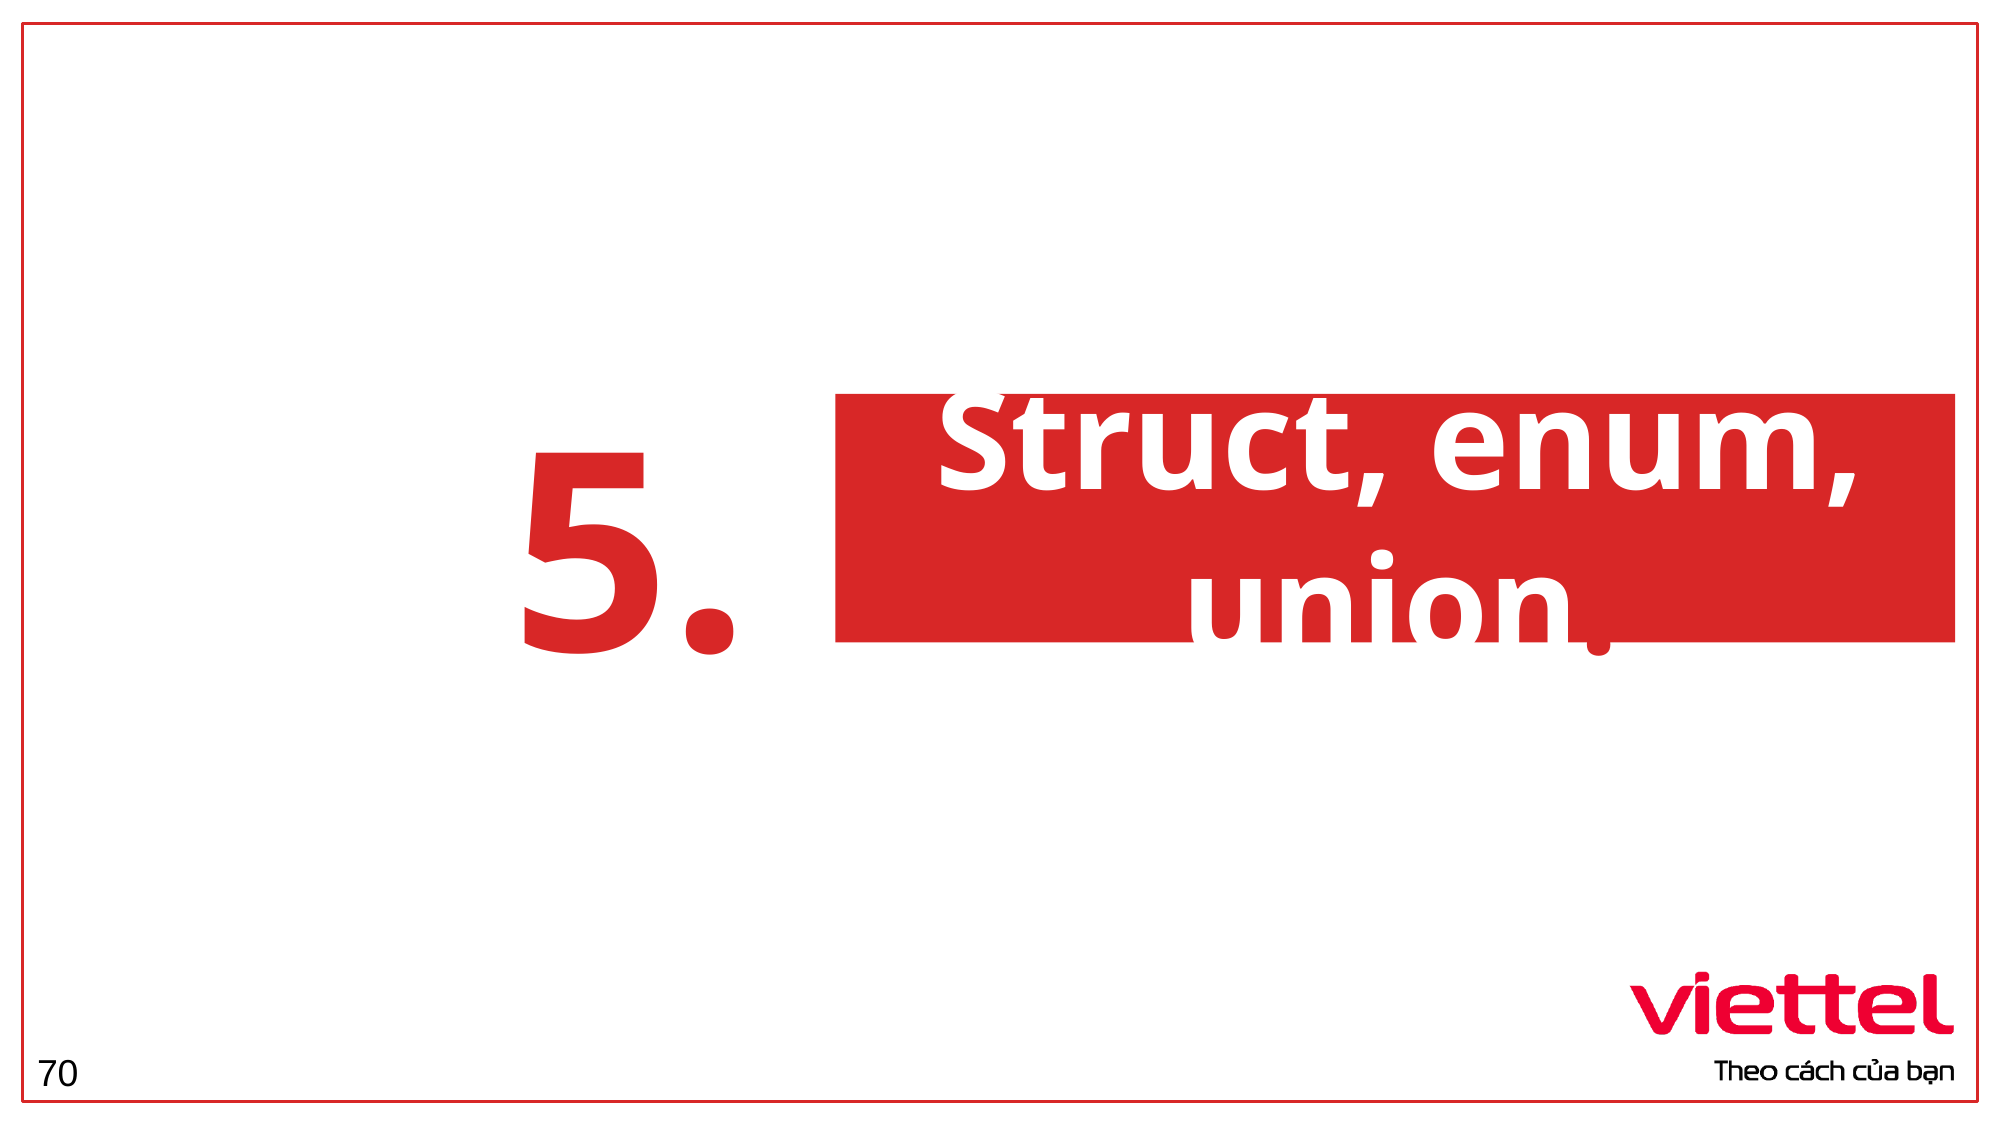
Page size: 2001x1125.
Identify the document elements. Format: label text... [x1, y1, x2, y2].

picture [1627, 971, 1956, 1085]
text_box Struct, enum, union. [902, 437, 1897, 597]
title 5. [448, 437, 813, 643]
